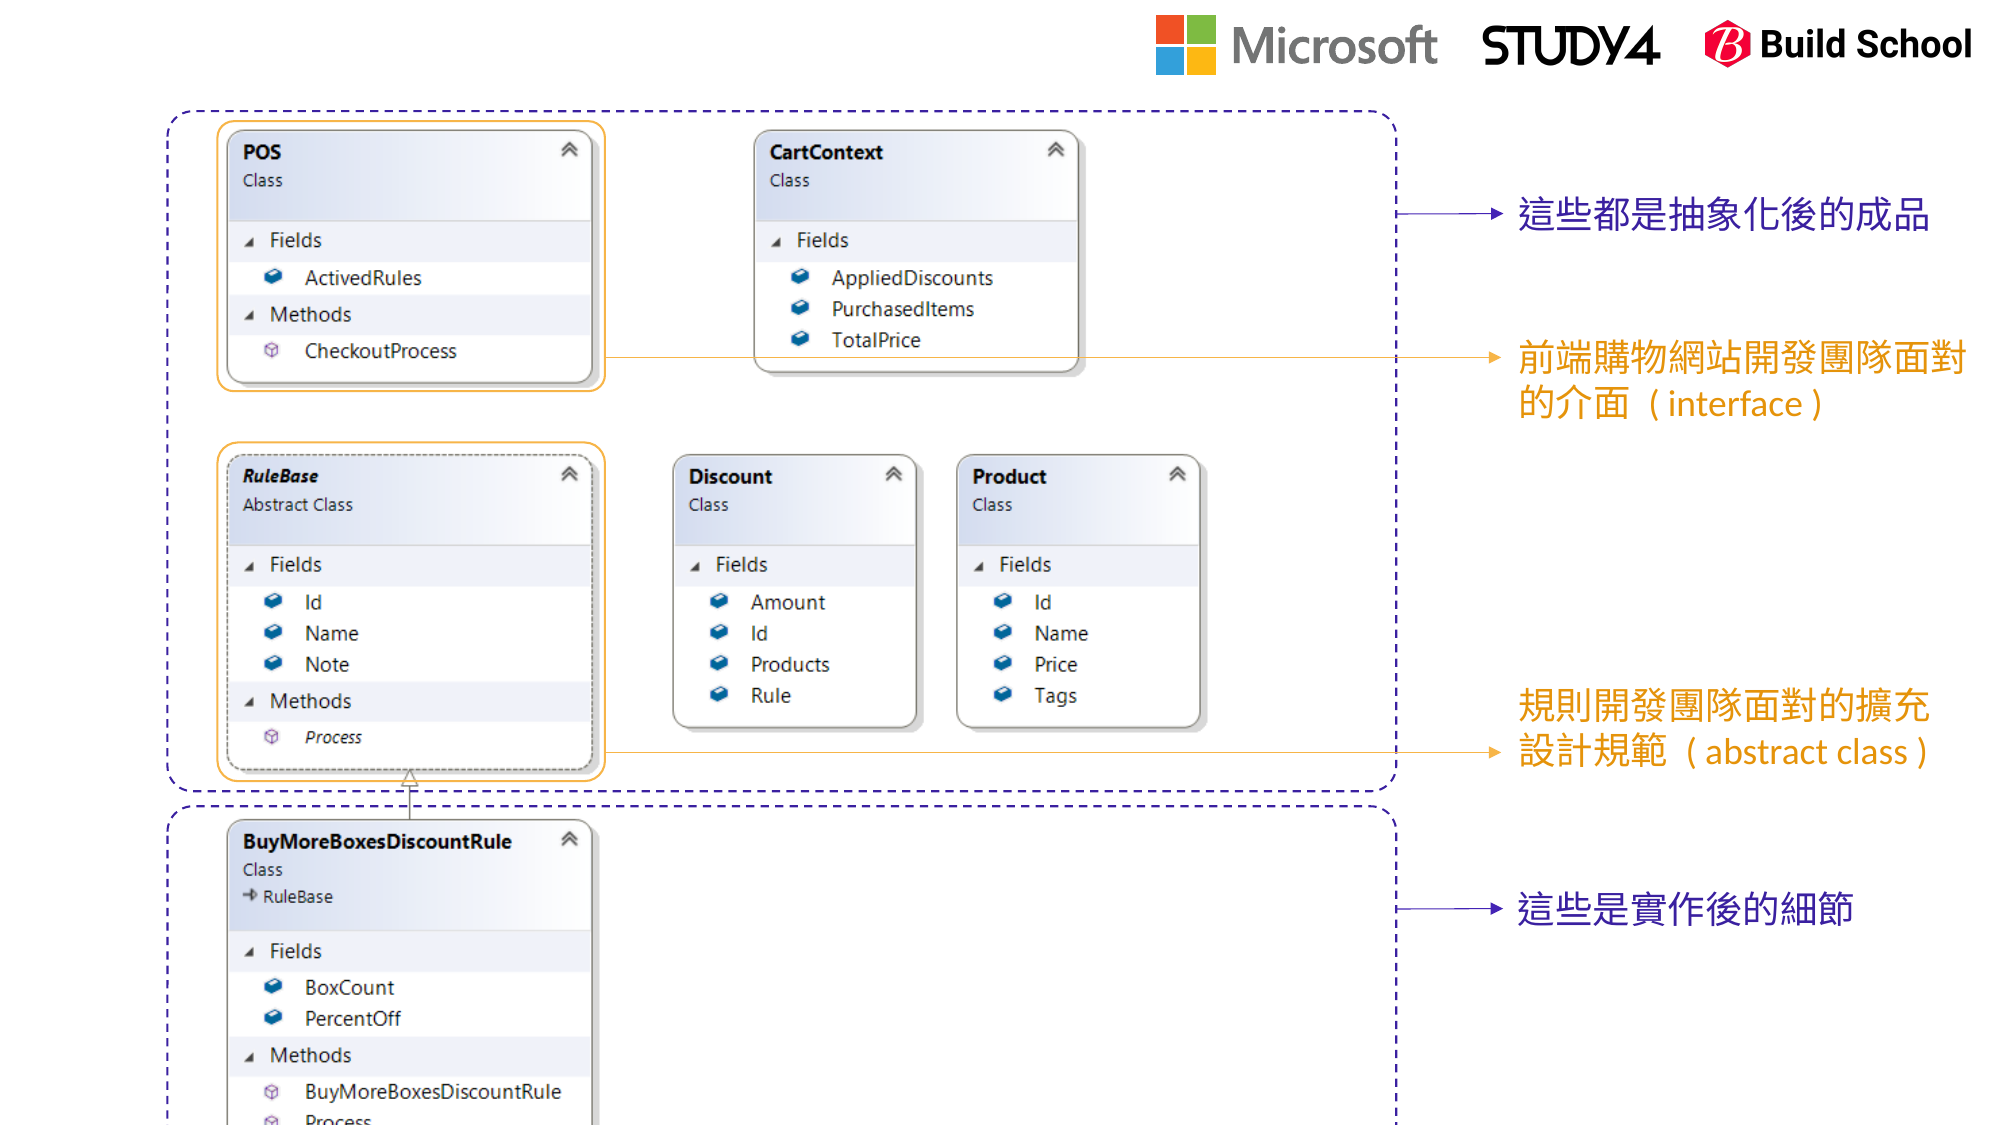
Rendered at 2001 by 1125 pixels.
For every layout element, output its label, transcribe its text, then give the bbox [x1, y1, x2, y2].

text_box 規則開發團隊面對的擴充 設計規範 ( abstract class ) [1503, 674, 1946, 780]
text_box 這些是實作後的細節 [1503, 878, 1871, 939]
text_box [1359, 358, 1398, 752]
text_box 這些都是抽象化後的成品 [1503, 183, 1946, 244]
text_box 前端購物網站開發團隊面對 的介面 ( interface ) [1503, 326, 1984, 431]
picture [143, 96, 1359, 1125]
text_box [1359, 805, 1398, 1125]
picture [1705, 15, 1973, 76]
text_box [1359, 753, 1398, 793]
picture [1466, 7, 1677, 83]
text_box [1359, 110, 1398, 357]
